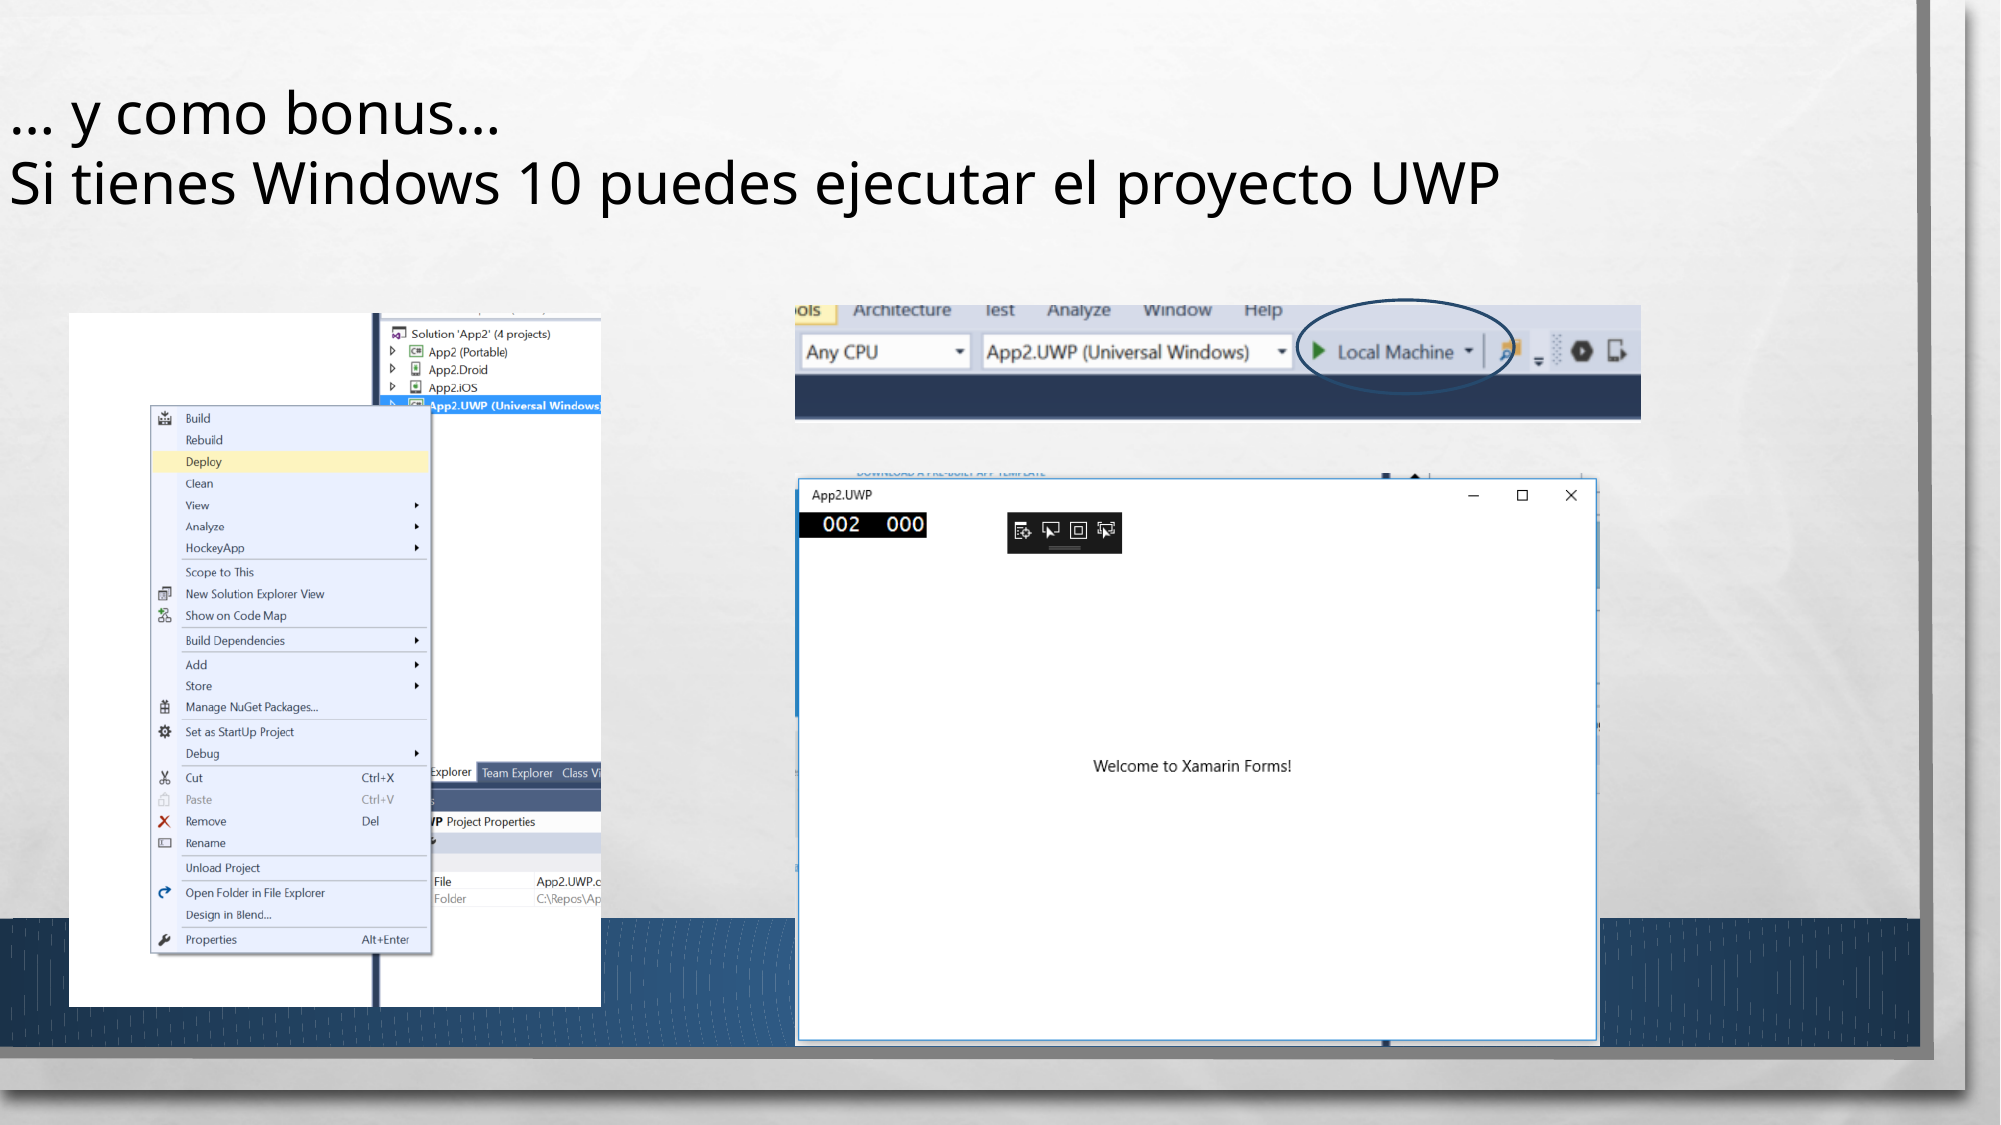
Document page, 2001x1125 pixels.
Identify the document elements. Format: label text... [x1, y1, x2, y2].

picture [794, 305, 1641, 424]
picture [795, 473, 1600, 1047]
text_box … y como bonus… Si tienes Windows 10 puedes ejecutar el proyecto UWP [0, 68, 1517, 224]
text_box [1349, 298, 1462, 305]
picture [69, 313, 601, 1007]
